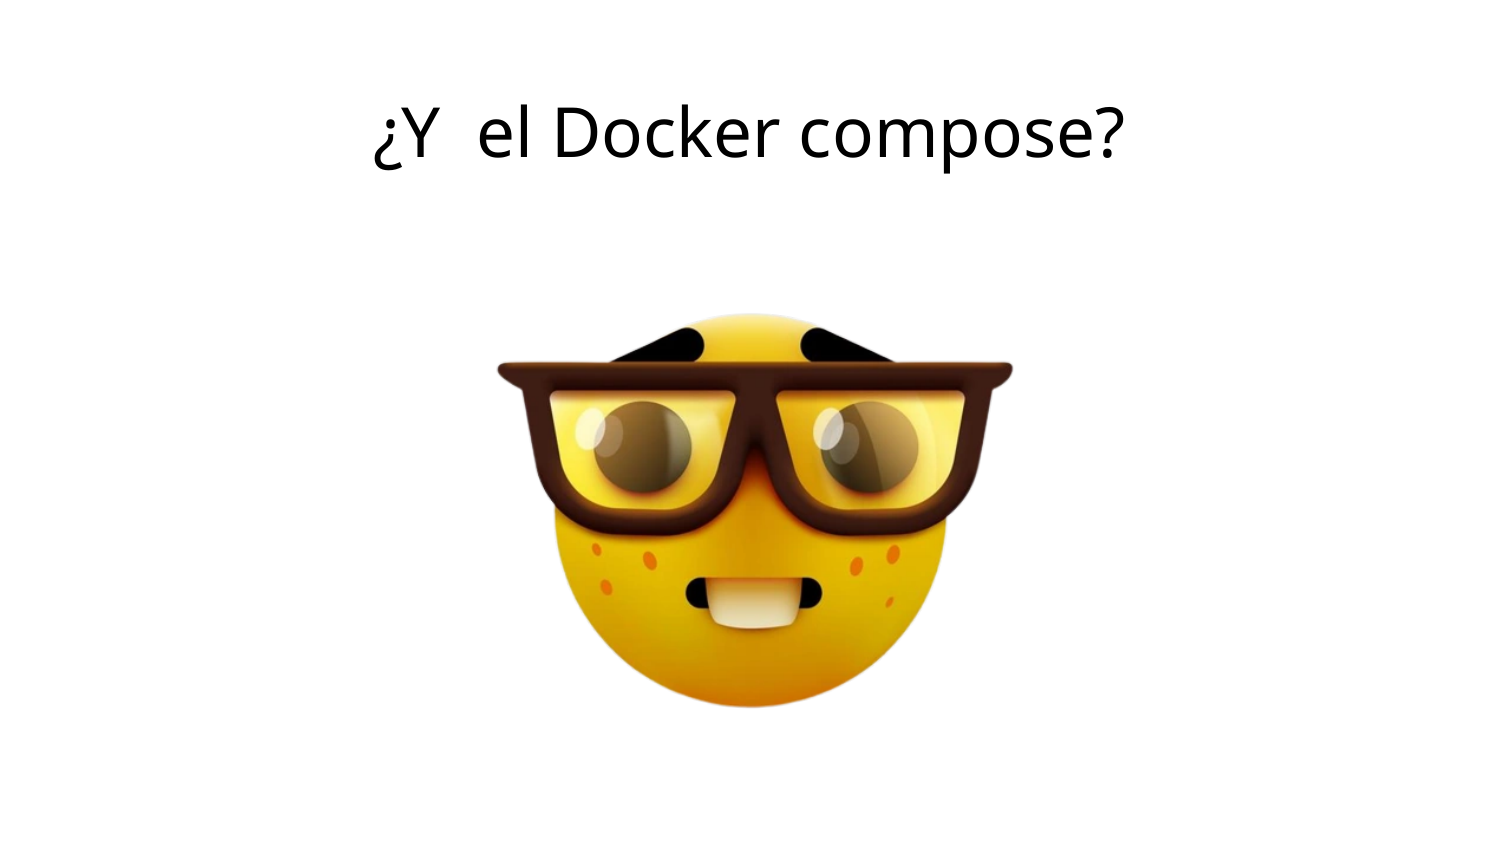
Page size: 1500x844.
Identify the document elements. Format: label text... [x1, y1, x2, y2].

picture [452, 208, 1047, 794]
title ¿Y el Docker compose? [51, 72, 1449, 209]
